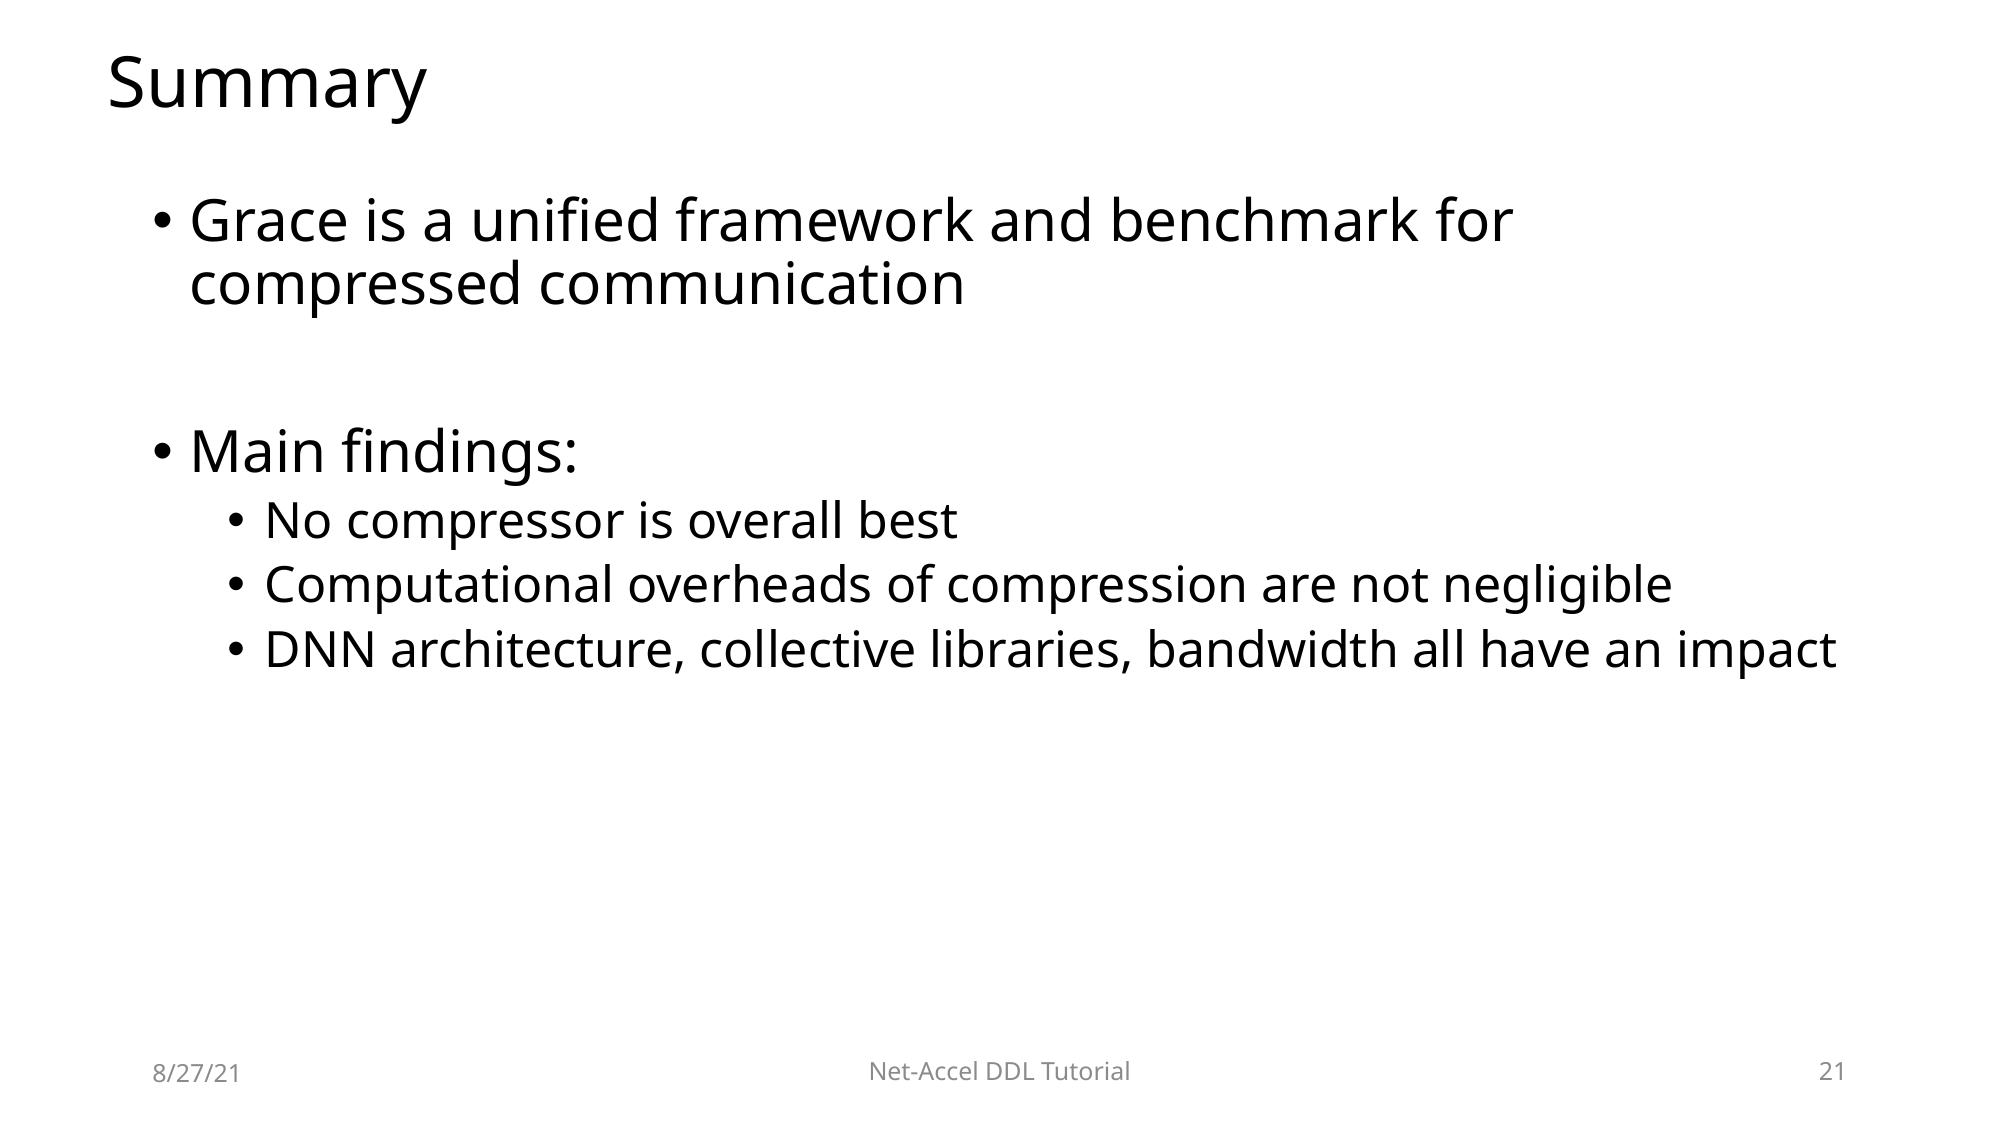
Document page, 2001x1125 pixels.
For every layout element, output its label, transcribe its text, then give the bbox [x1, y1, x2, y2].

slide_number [137, 1042, 588, 1103]
slide_number 103 [1412, 1042, 1863, 1103]
footer Net-Accel DDL Tutorial [662, 1042, 1338, 1103]
title Summary [93, 39, 1863, 132]
list Grace is a unified framework and benchmark for compressed communication Main findings: No compressor is overall best Computational overheads of compression are not negligible DNN architecture, collective libraries, bandwidth all have an impact [137, 184, 1863, 1033]
